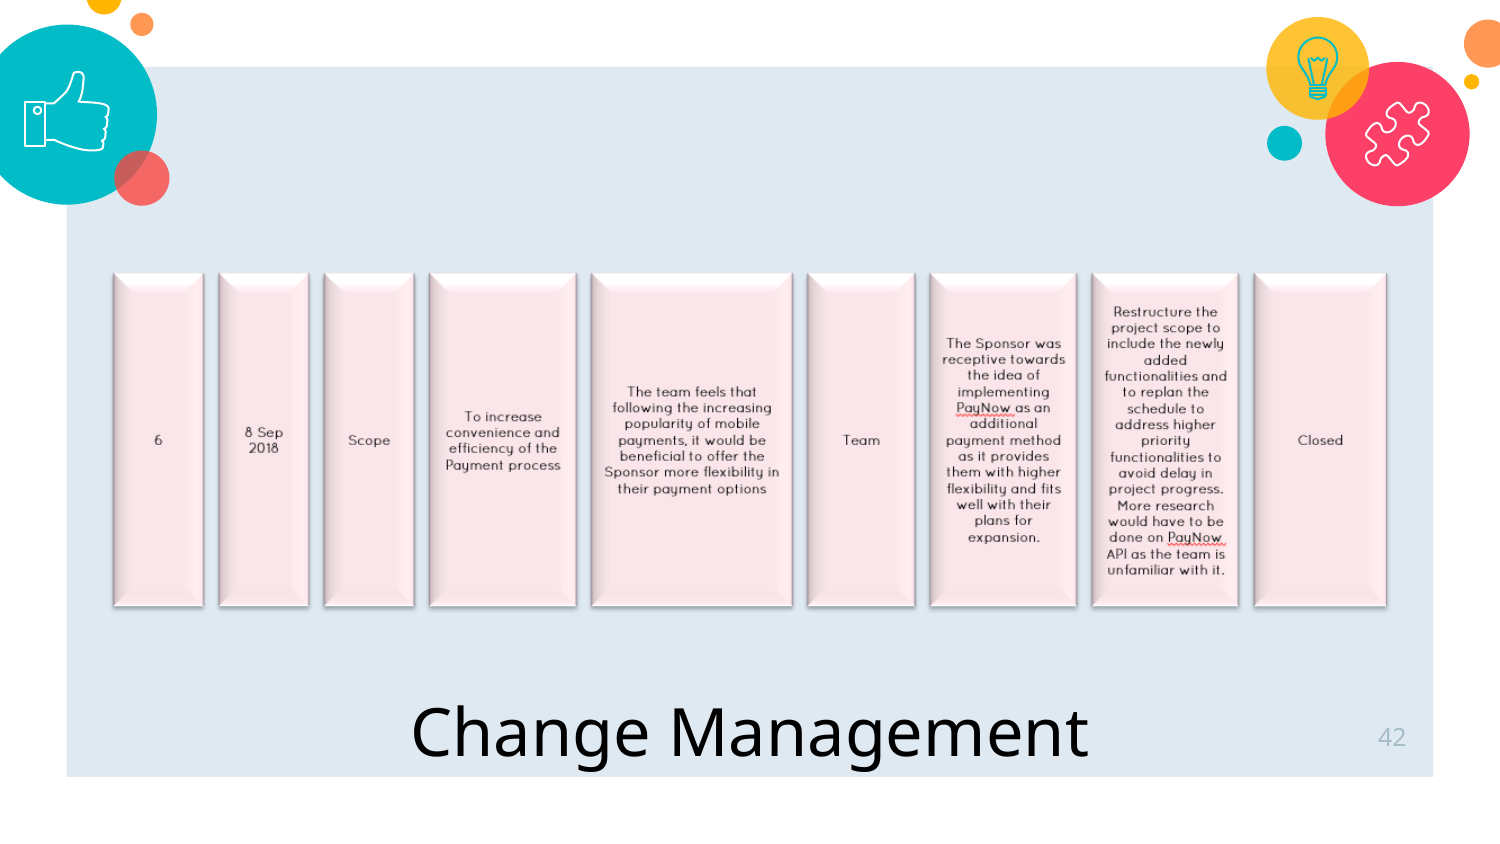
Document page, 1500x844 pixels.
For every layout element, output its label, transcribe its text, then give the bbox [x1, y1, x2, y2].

text_box Change Management [361, 693, 1139, 766]
picture [106, 267, 1394, 623]
slide_number 42 [1331, 706, 1422, 771]
